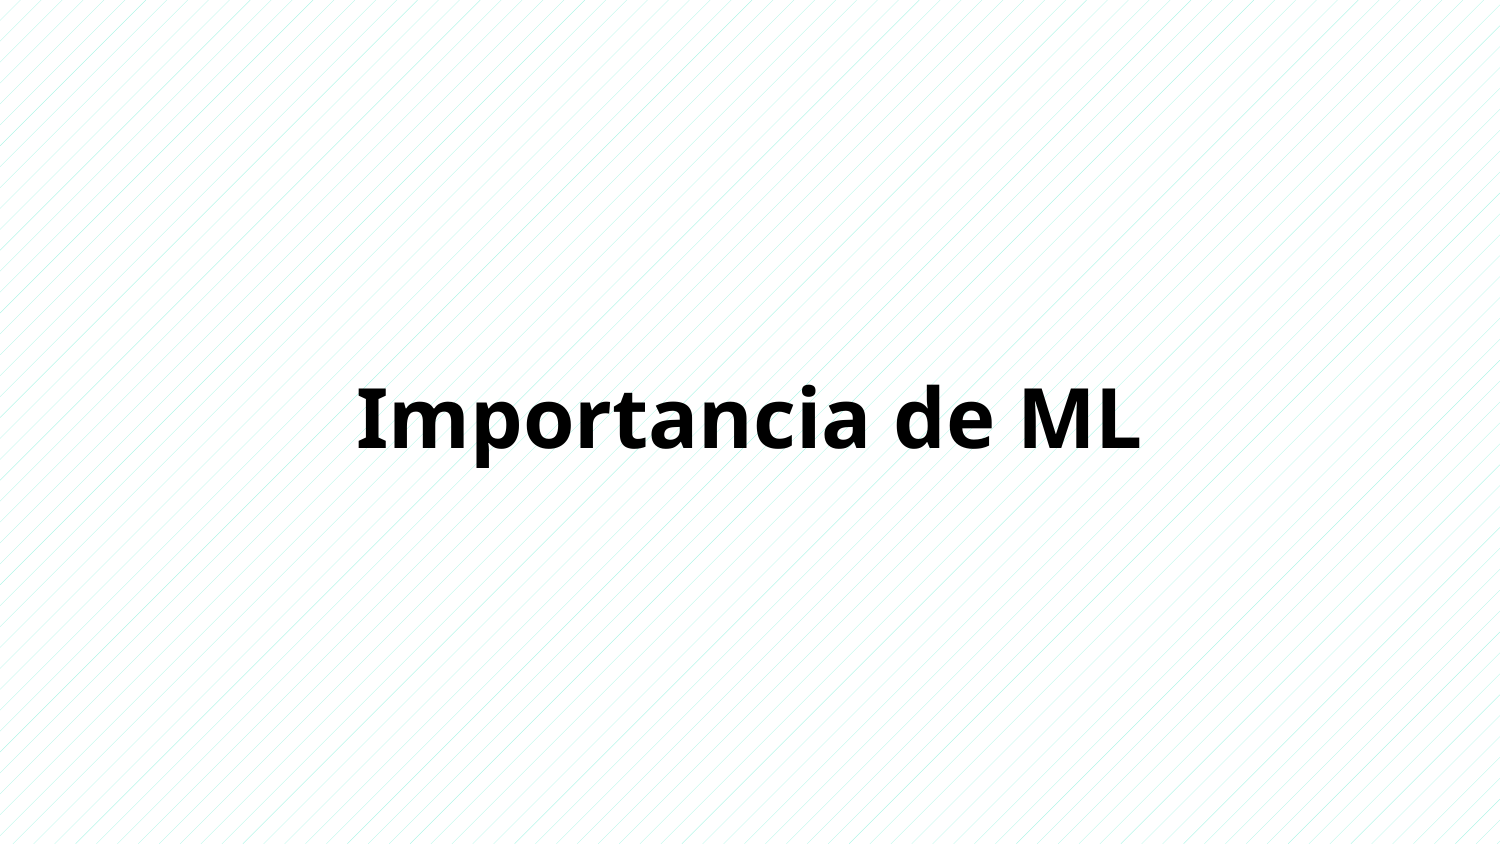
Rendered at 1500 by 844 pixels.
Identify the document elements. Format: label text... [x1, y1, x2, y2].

text_box Importancia de ML [239, 361, 1261, 844]
